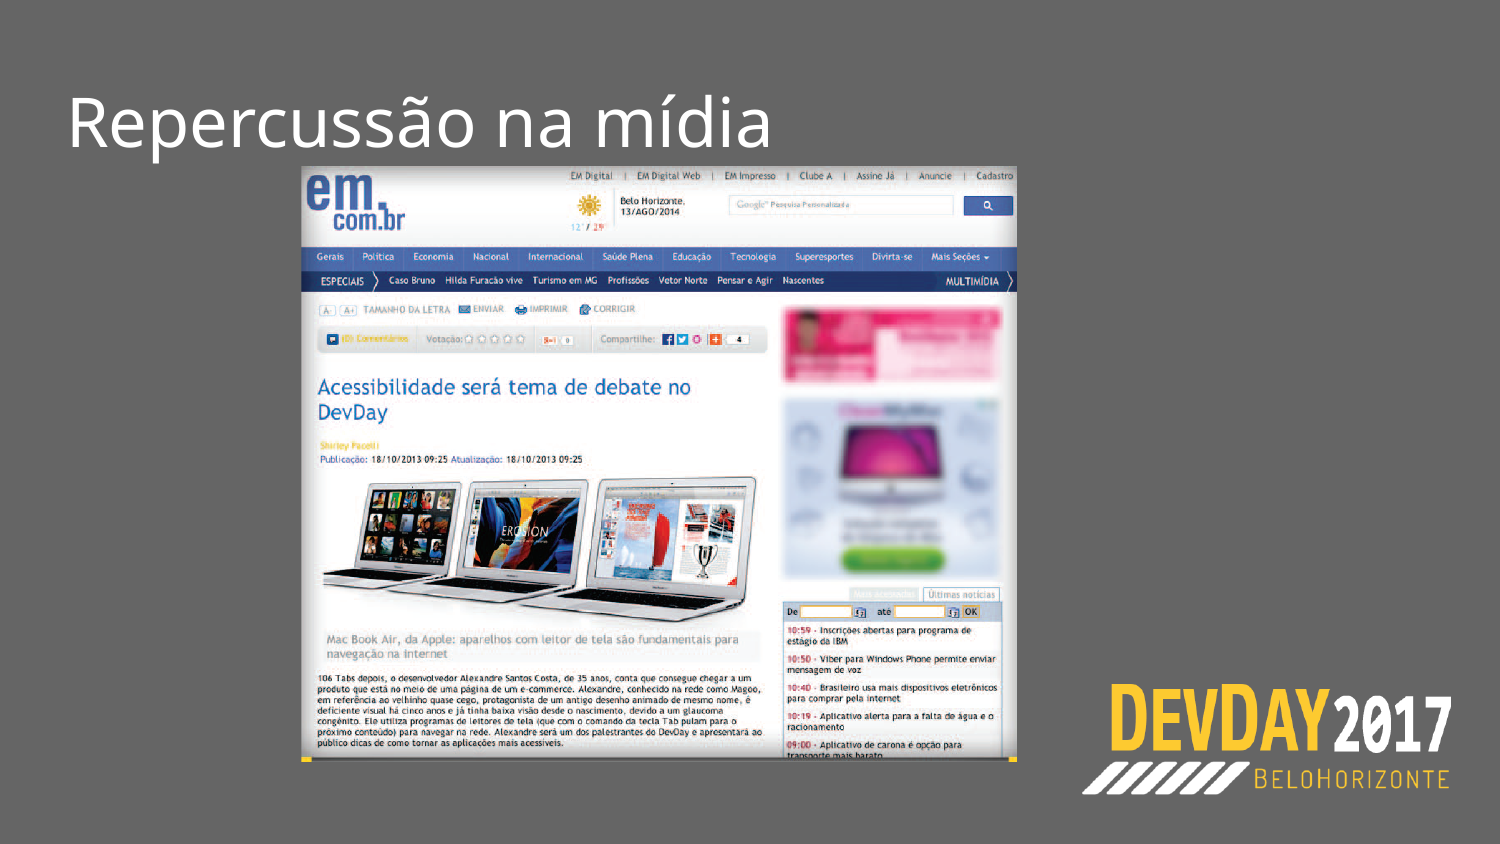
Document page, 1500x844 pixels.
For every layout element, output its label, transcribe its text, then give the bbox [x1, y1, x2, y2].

picture [0, 0, 1500, 844]
title Repercussão na mídia [51, 72, 1449, 167]
